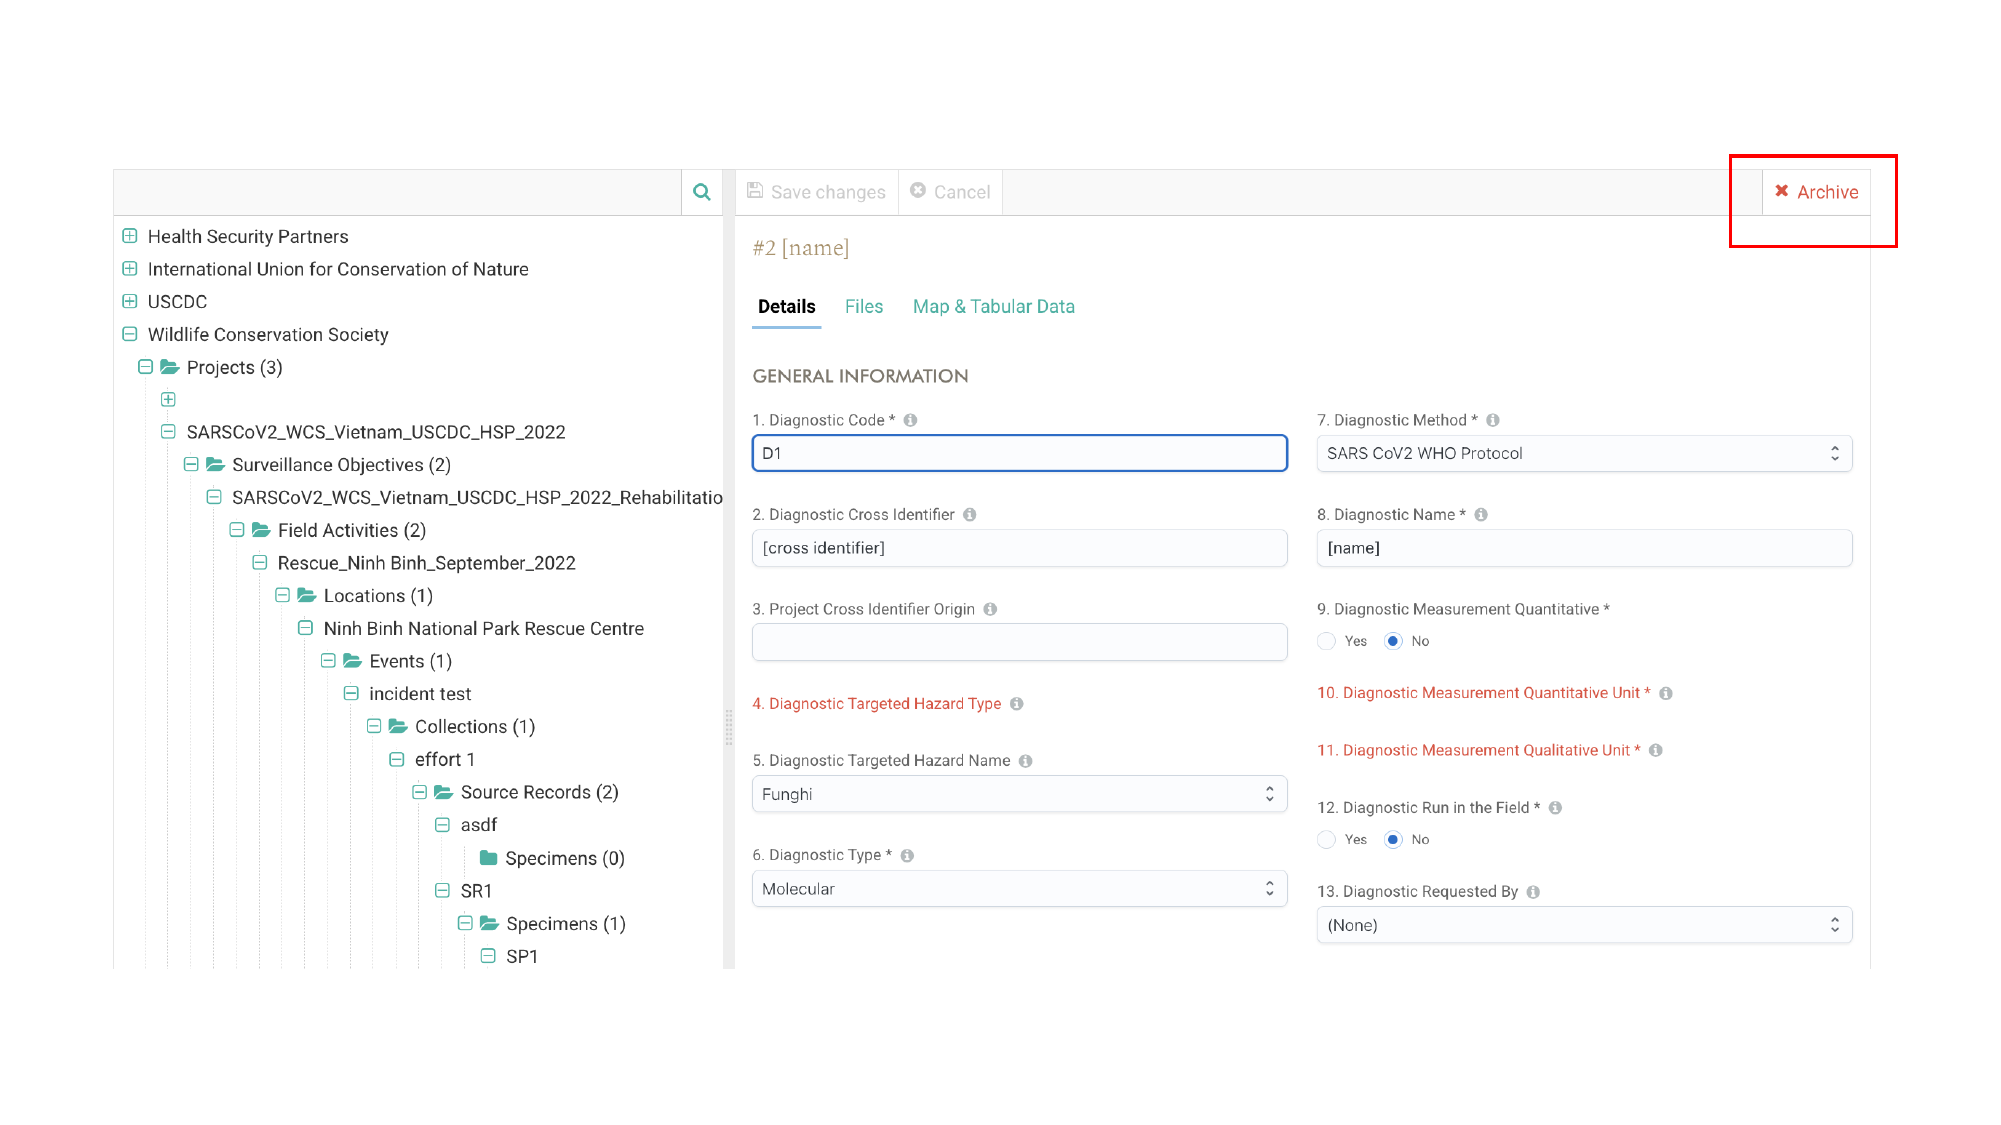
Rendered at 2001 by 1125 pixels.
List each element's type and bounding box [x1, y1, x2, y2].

picture [100, 155, 1900, 970]
